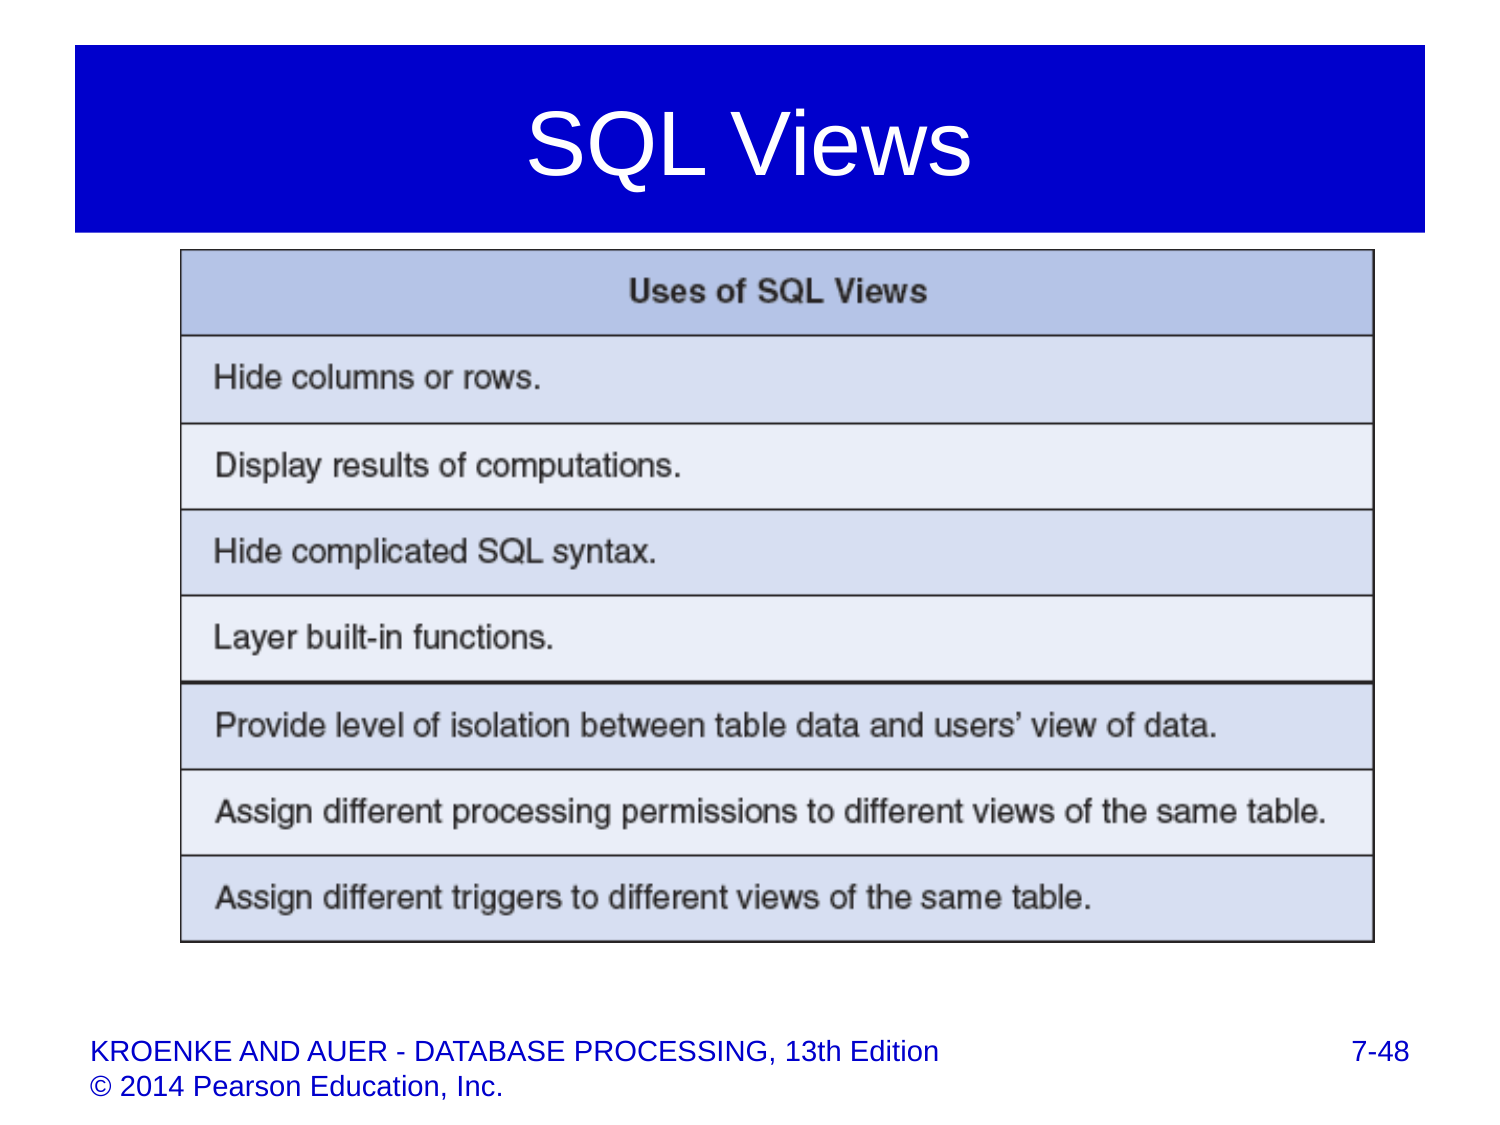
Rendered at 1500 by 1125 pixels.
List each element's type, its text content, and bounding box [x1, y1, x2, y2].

picture [179, 249, 1376, 943]
slide_number 7-48 [1074, 1024, 1426, 1103]
title SQL Views [75, 45, 1425, 233]
footer KROENKE AND AUER - DATABASE PROCESSING, 13th Edition © 2014 Pearson Education, Inc. [74, 1024, 976, 1104]
